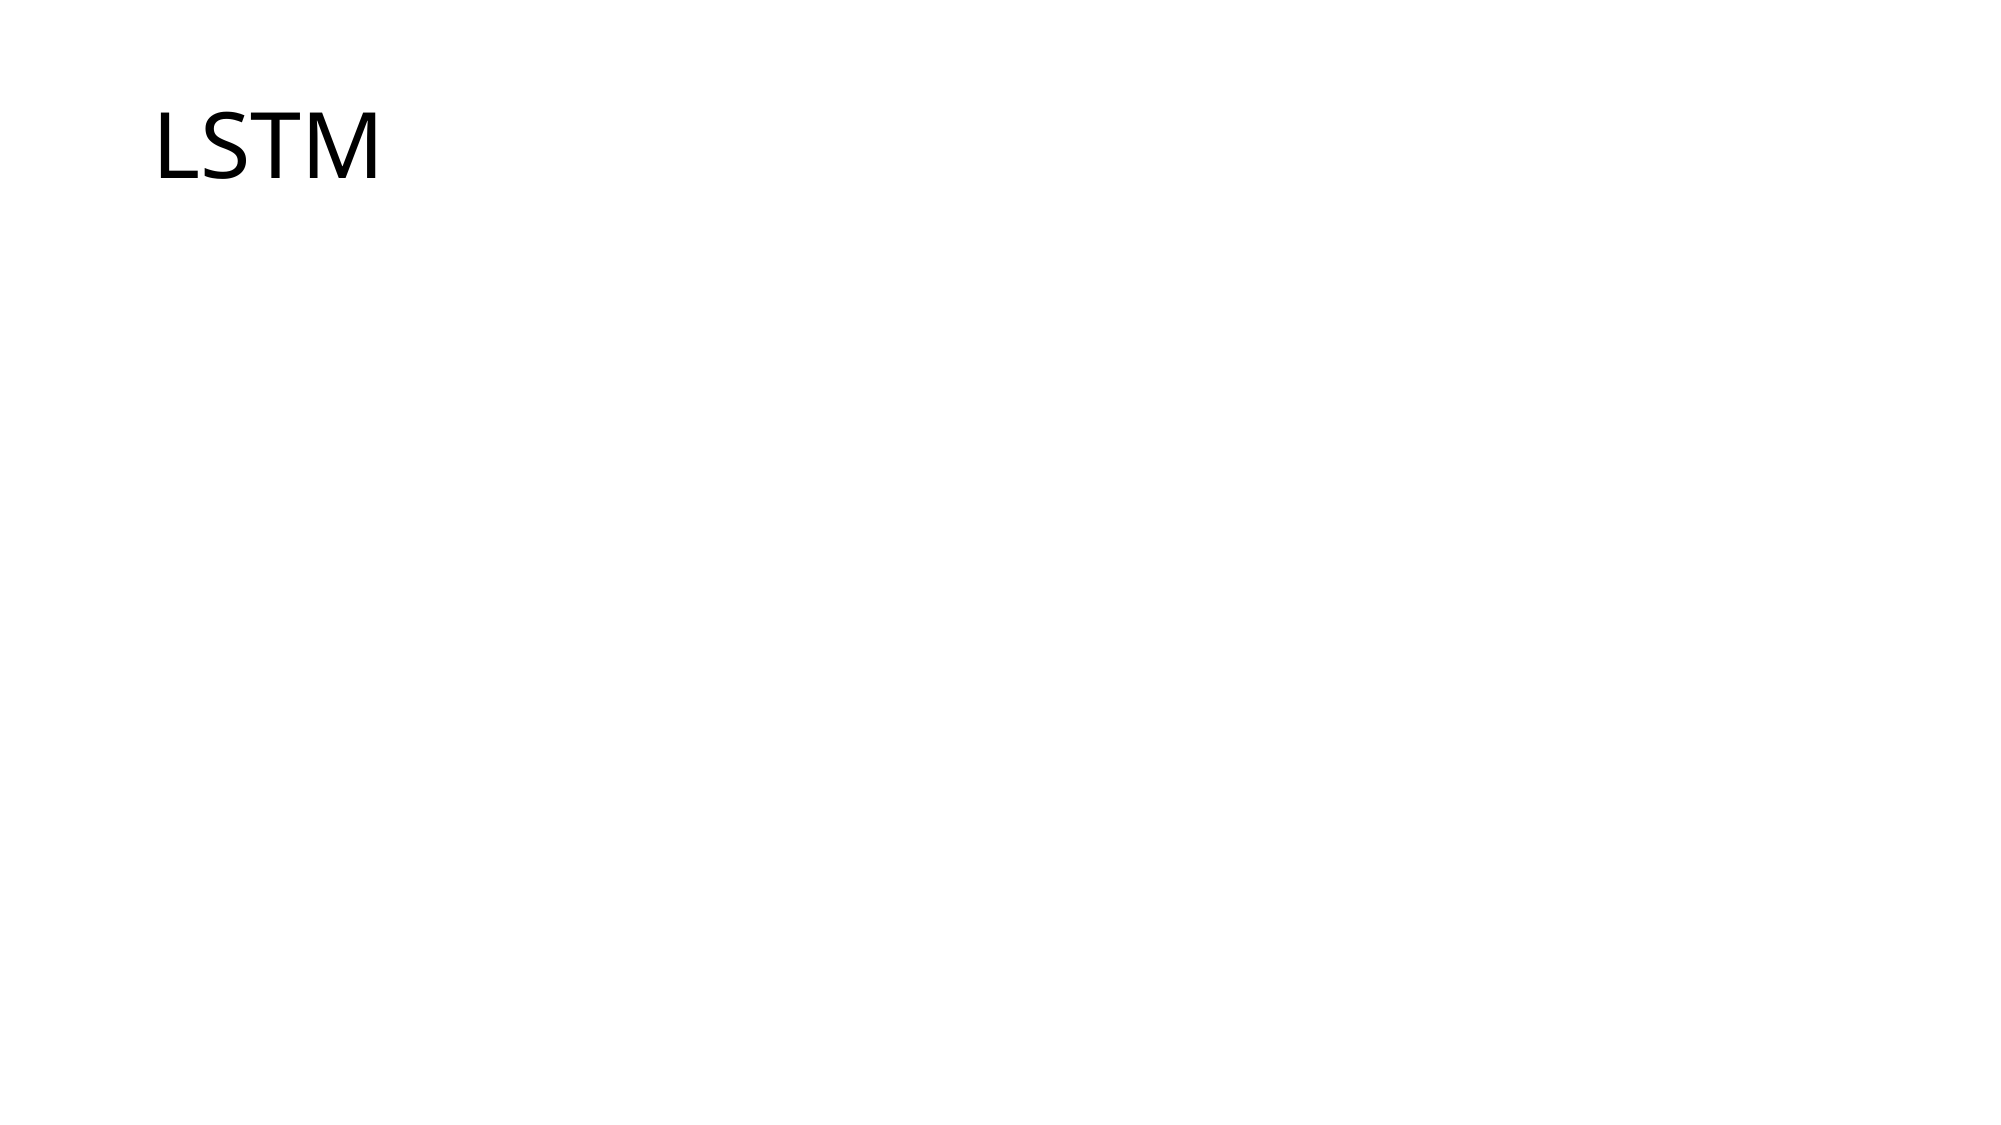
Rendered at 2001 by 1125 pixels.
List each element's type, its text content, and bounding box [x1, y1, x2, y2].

text_box LSTM [137, 91, 1863, 310]
